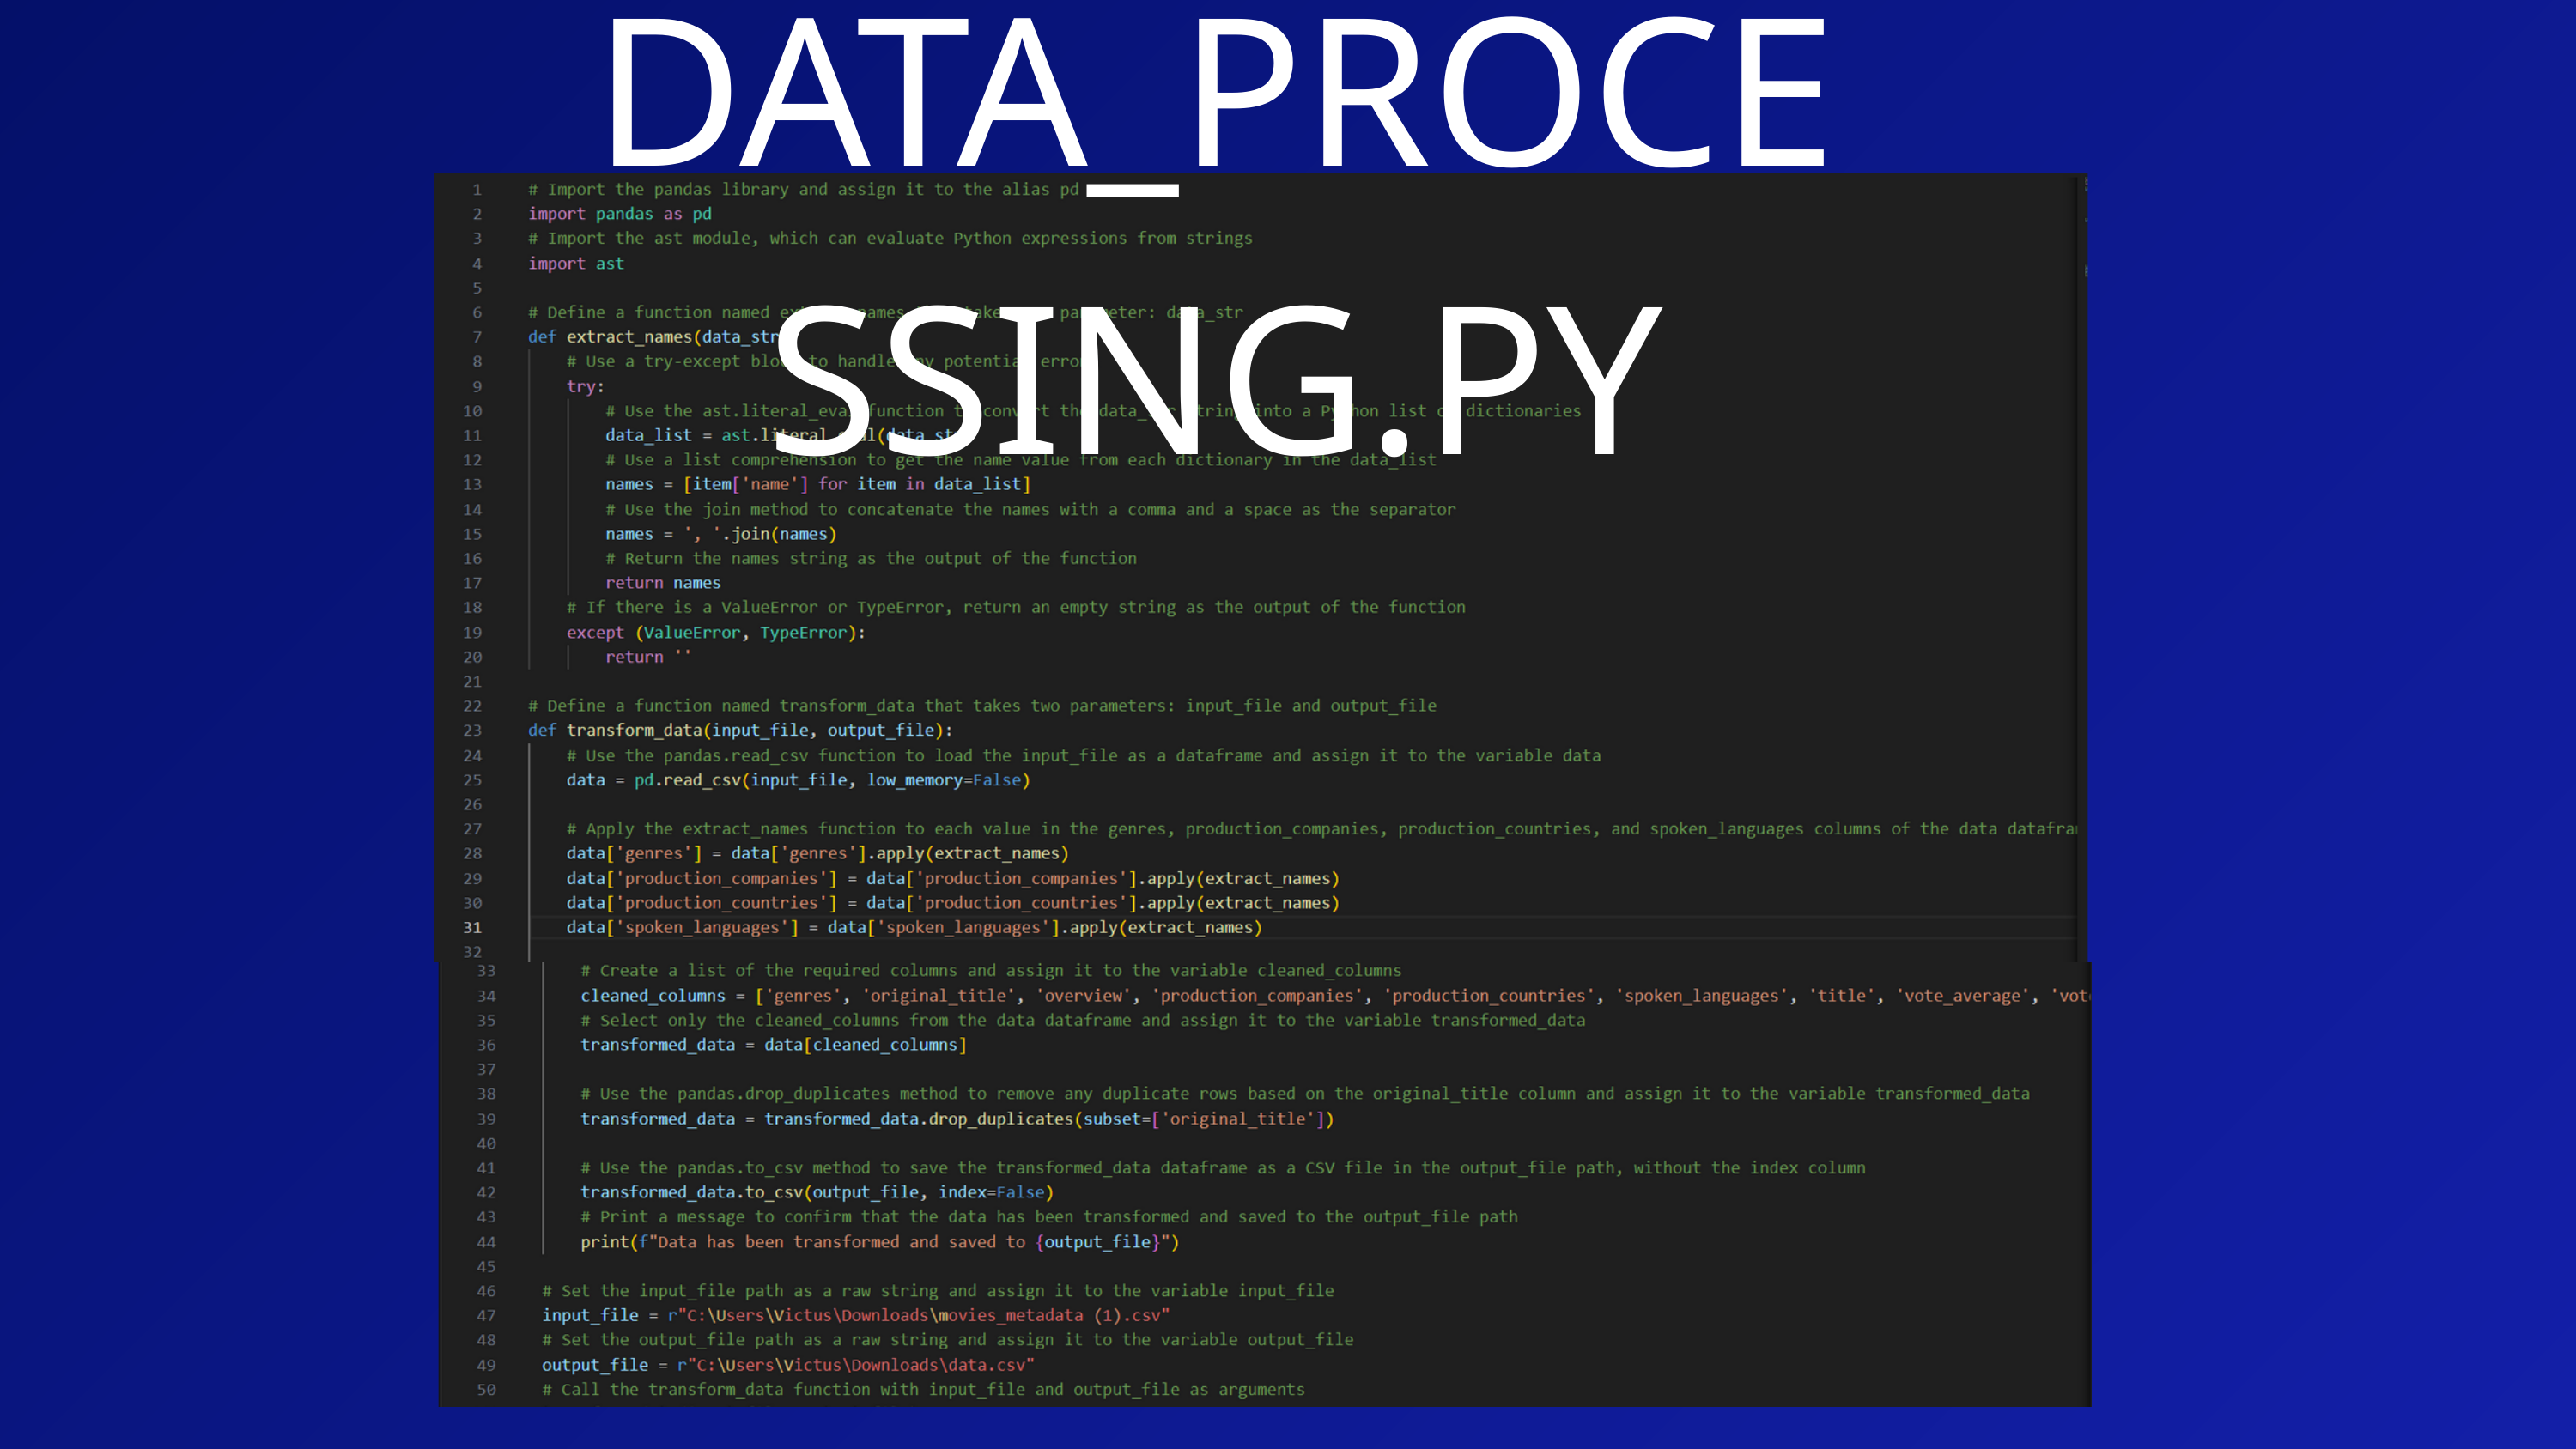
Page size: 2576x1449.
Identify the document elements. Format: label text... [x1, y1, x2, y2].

text_box DATA_PROCESSING.PY [568, 0, 1862, 784]
text_box [434, 173, 2088, 962]
text_box [438, 962, 2093, 1408]
